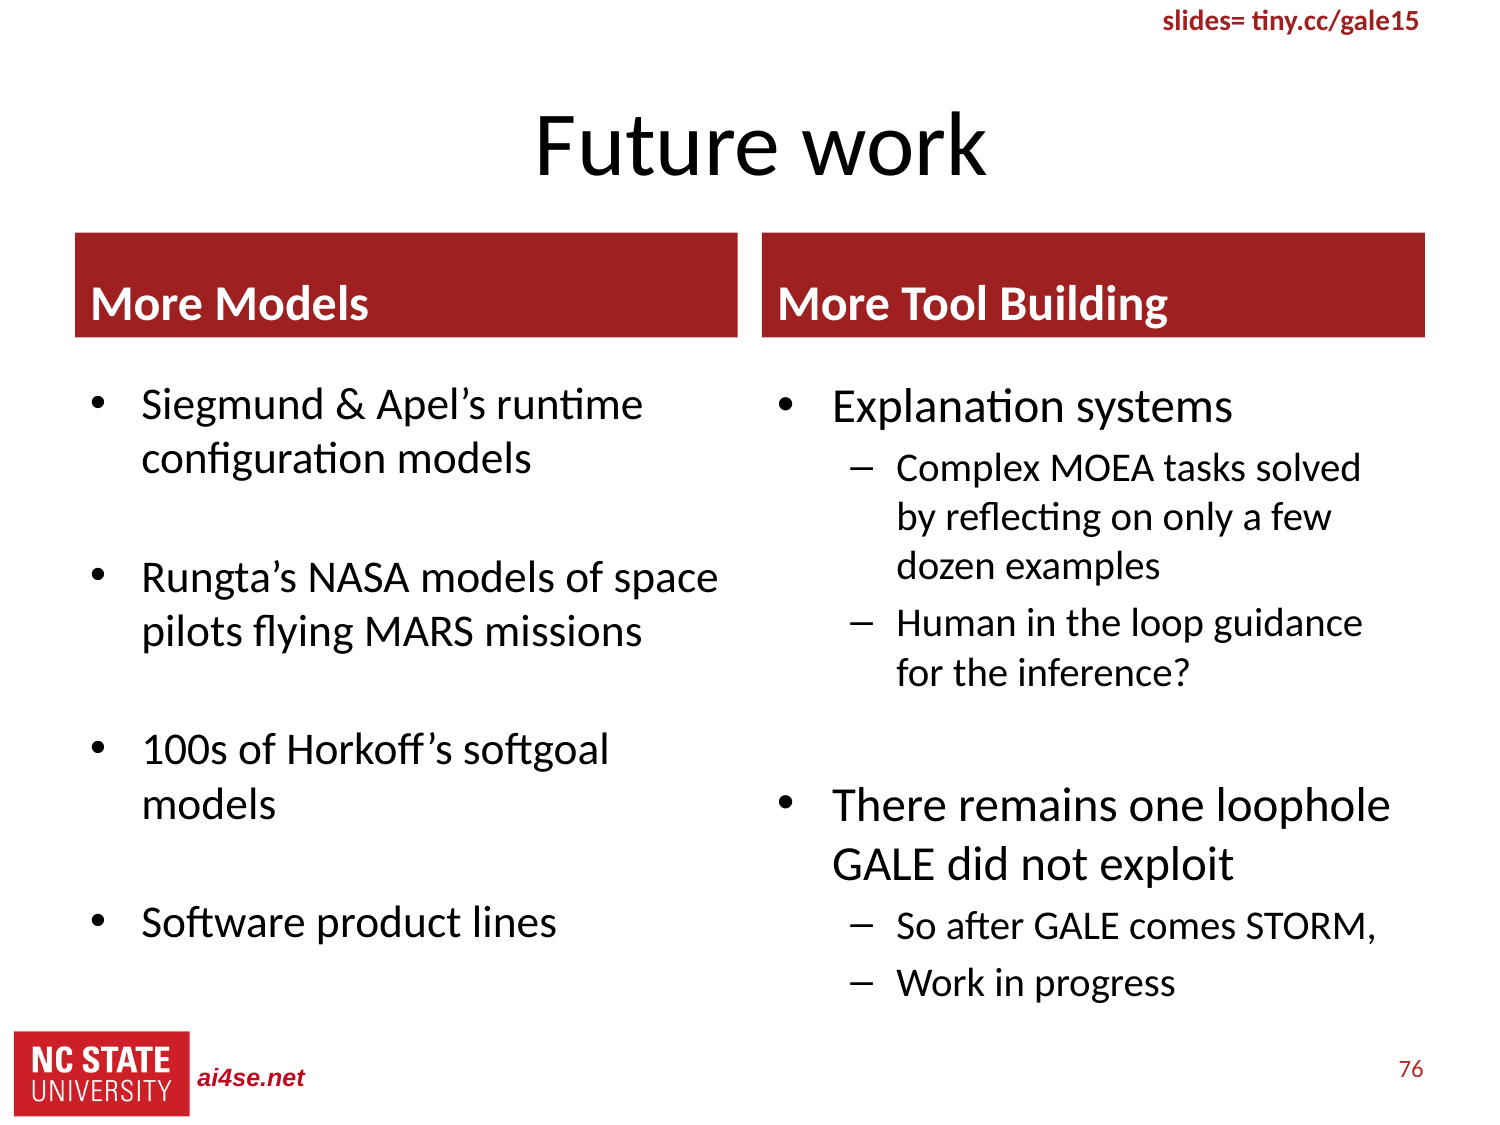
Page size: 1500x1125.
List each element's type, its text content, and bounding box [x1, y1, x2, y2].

title Future work [86, 45, 1437, 233]
picture [13, 1030, 191, 1118]
list More Models [73, 230, 740, 340]
list Siegmund & Apel’s runtime configuration models Rungta’s NASA models of space pilots flying MARS missions 100s of Horkoff’s softgoal models Software product lines [75, 366, 738, 1015]
list More Tool Building [760, 230, 1427, 340]
list Explanation systems Complex MOEA tasks solved by reflecting on only a few dozen examples Human in the loop guidance for the inference? There remains one loophole GALE did not exploit So after GALE comes STORM, Work in progress [761, 366, 1425, 1015]
